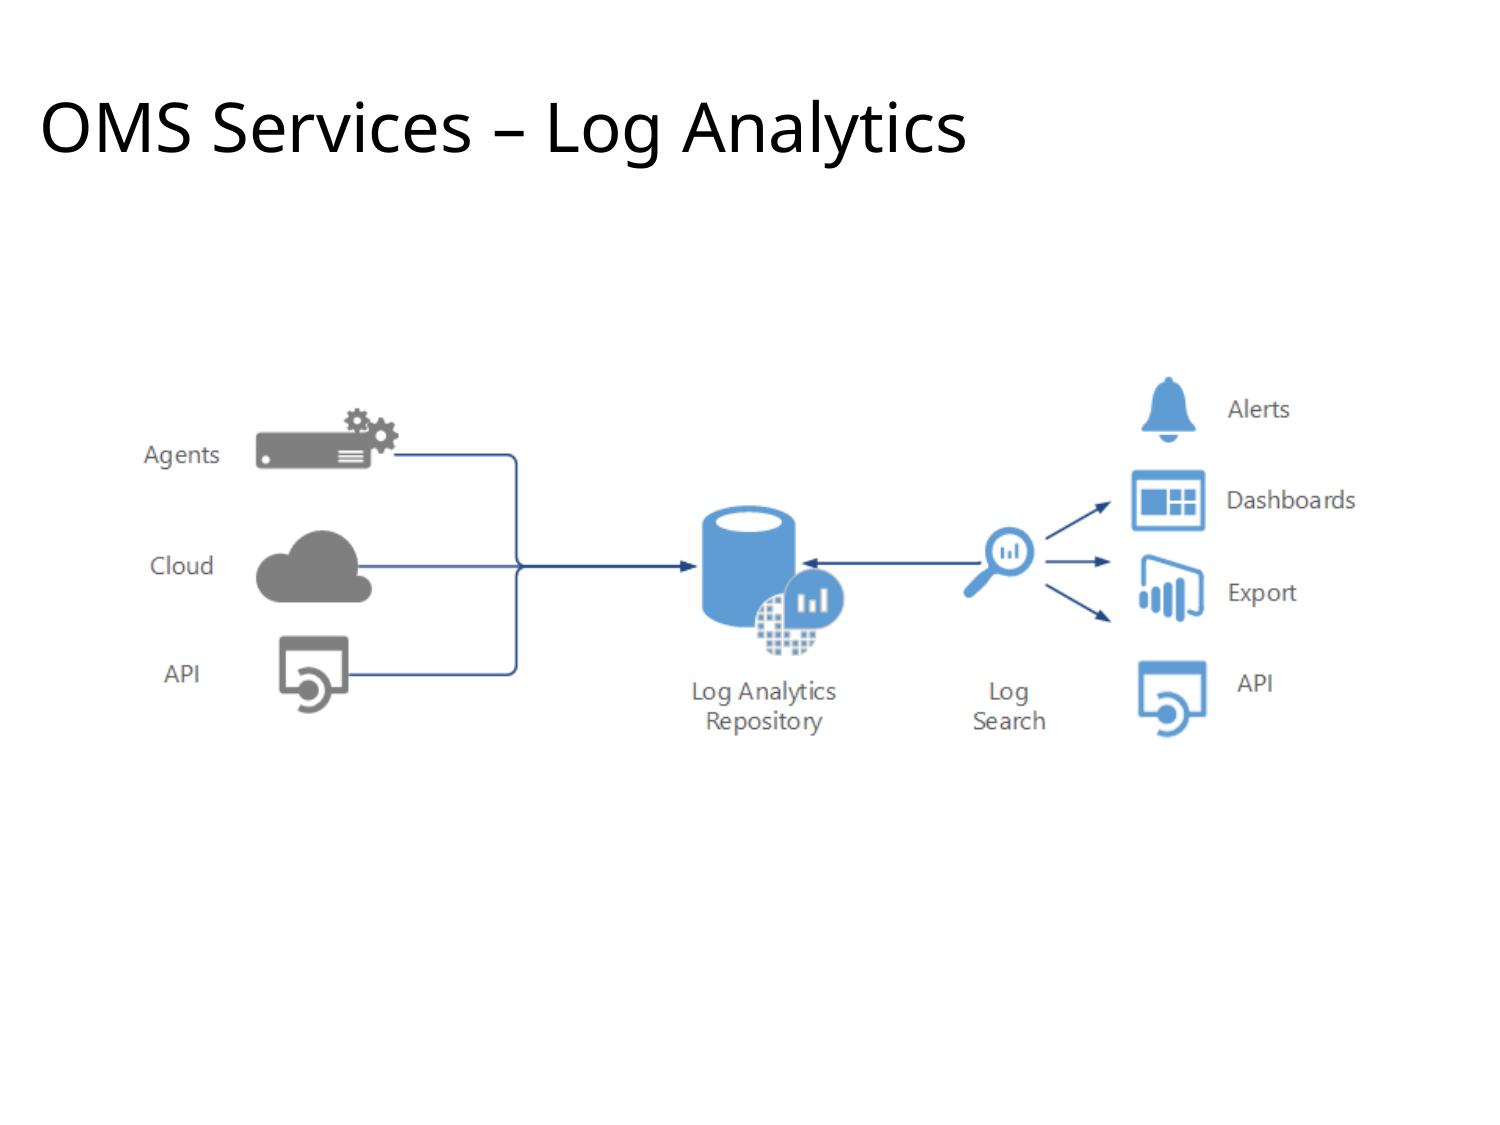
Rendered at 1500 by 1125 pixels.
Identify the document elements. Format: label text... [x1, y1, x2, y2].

title OMS Services – Log Analytics [24, 57, 1474, 203]
picture [125, 374, 1375, 750]
